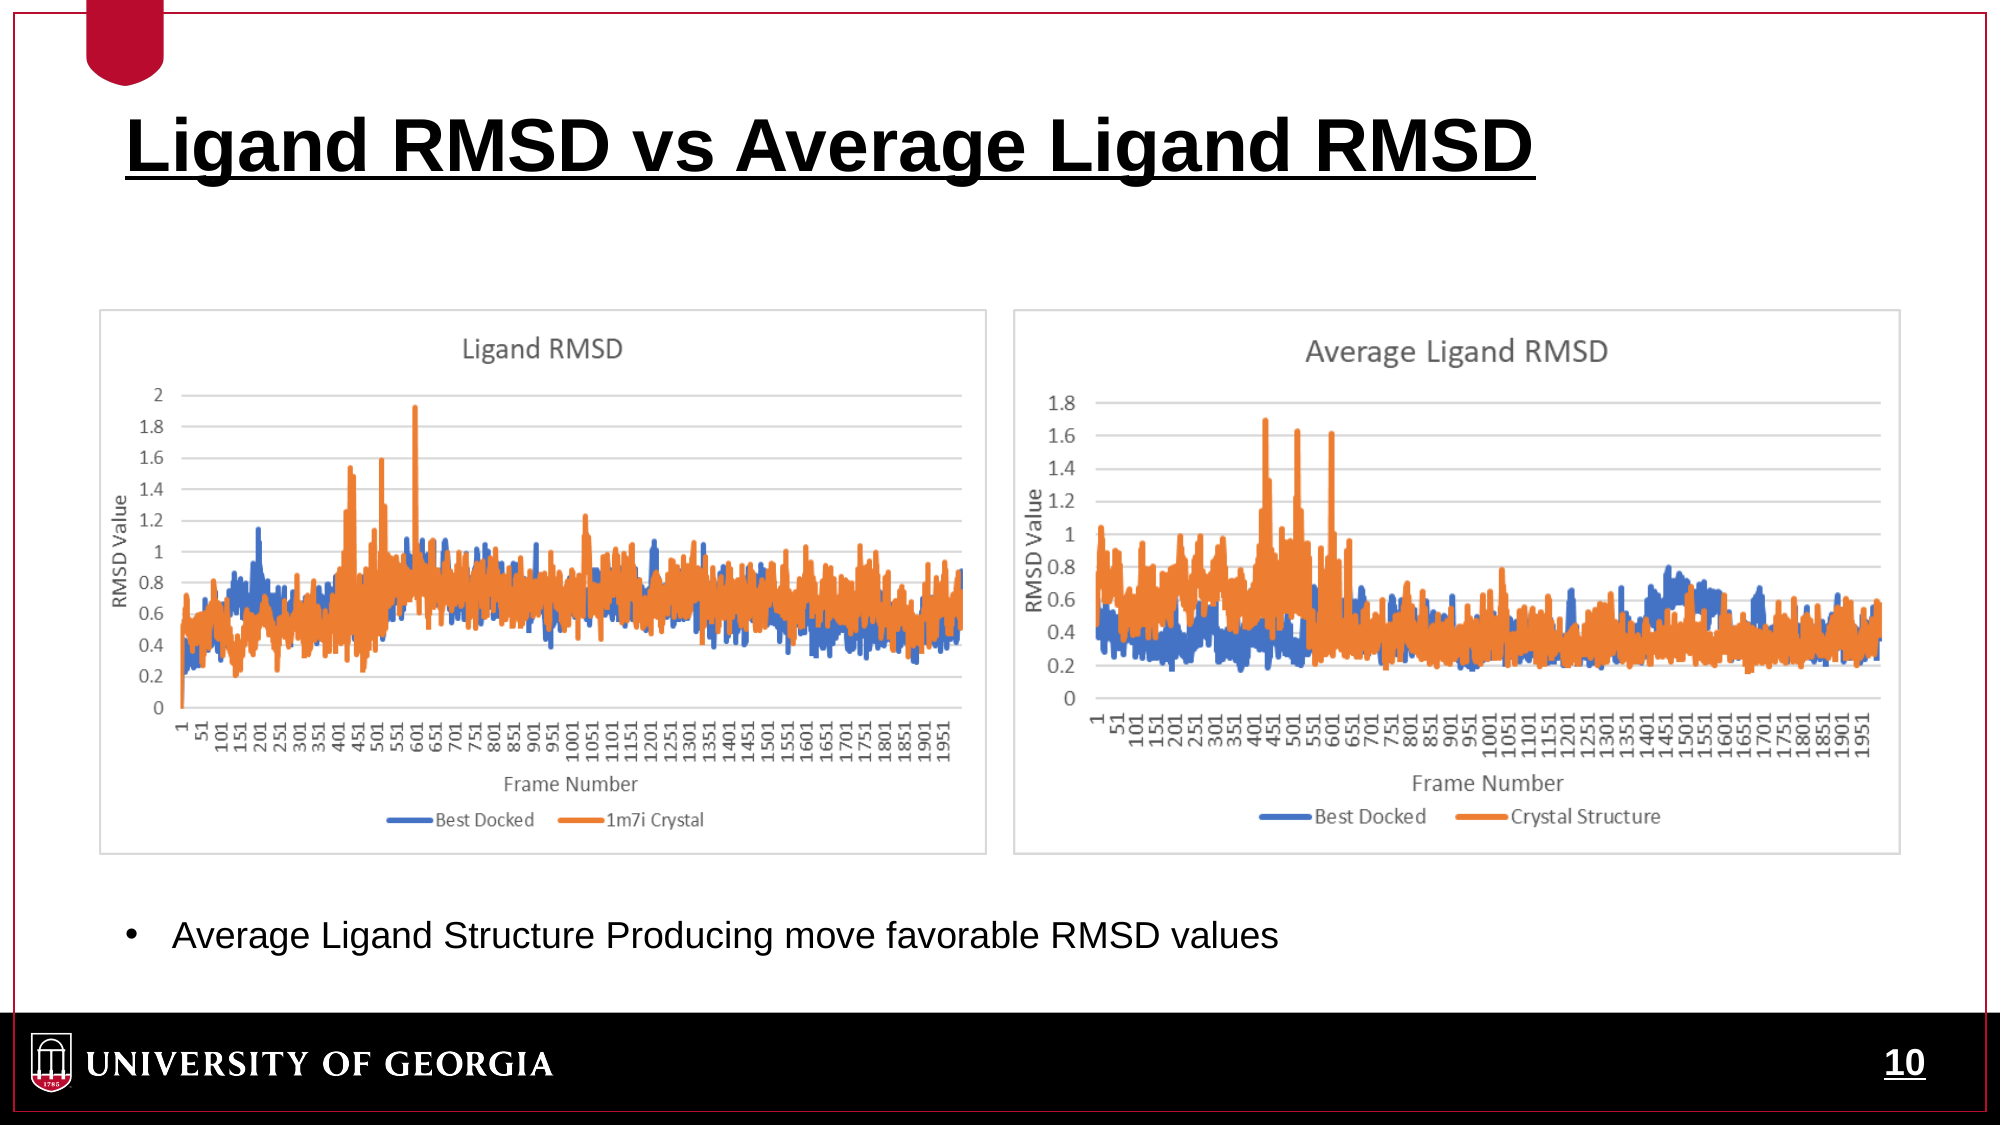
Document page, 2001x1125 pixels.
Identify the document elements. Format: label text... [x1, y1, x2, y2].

picture [0, 975, 582, 1125]
picture [99, 309, 987, 855]
list Ligand RMSD vs Average Ligand RMSD [110, 89, 1901, 201]
picture [1012, 309, 1901, 855]
picture [15, 975, 582, 1111]
text_box Average Ligand Structure Producing move favorable RMSD values [110, 903, 1298, 963]
